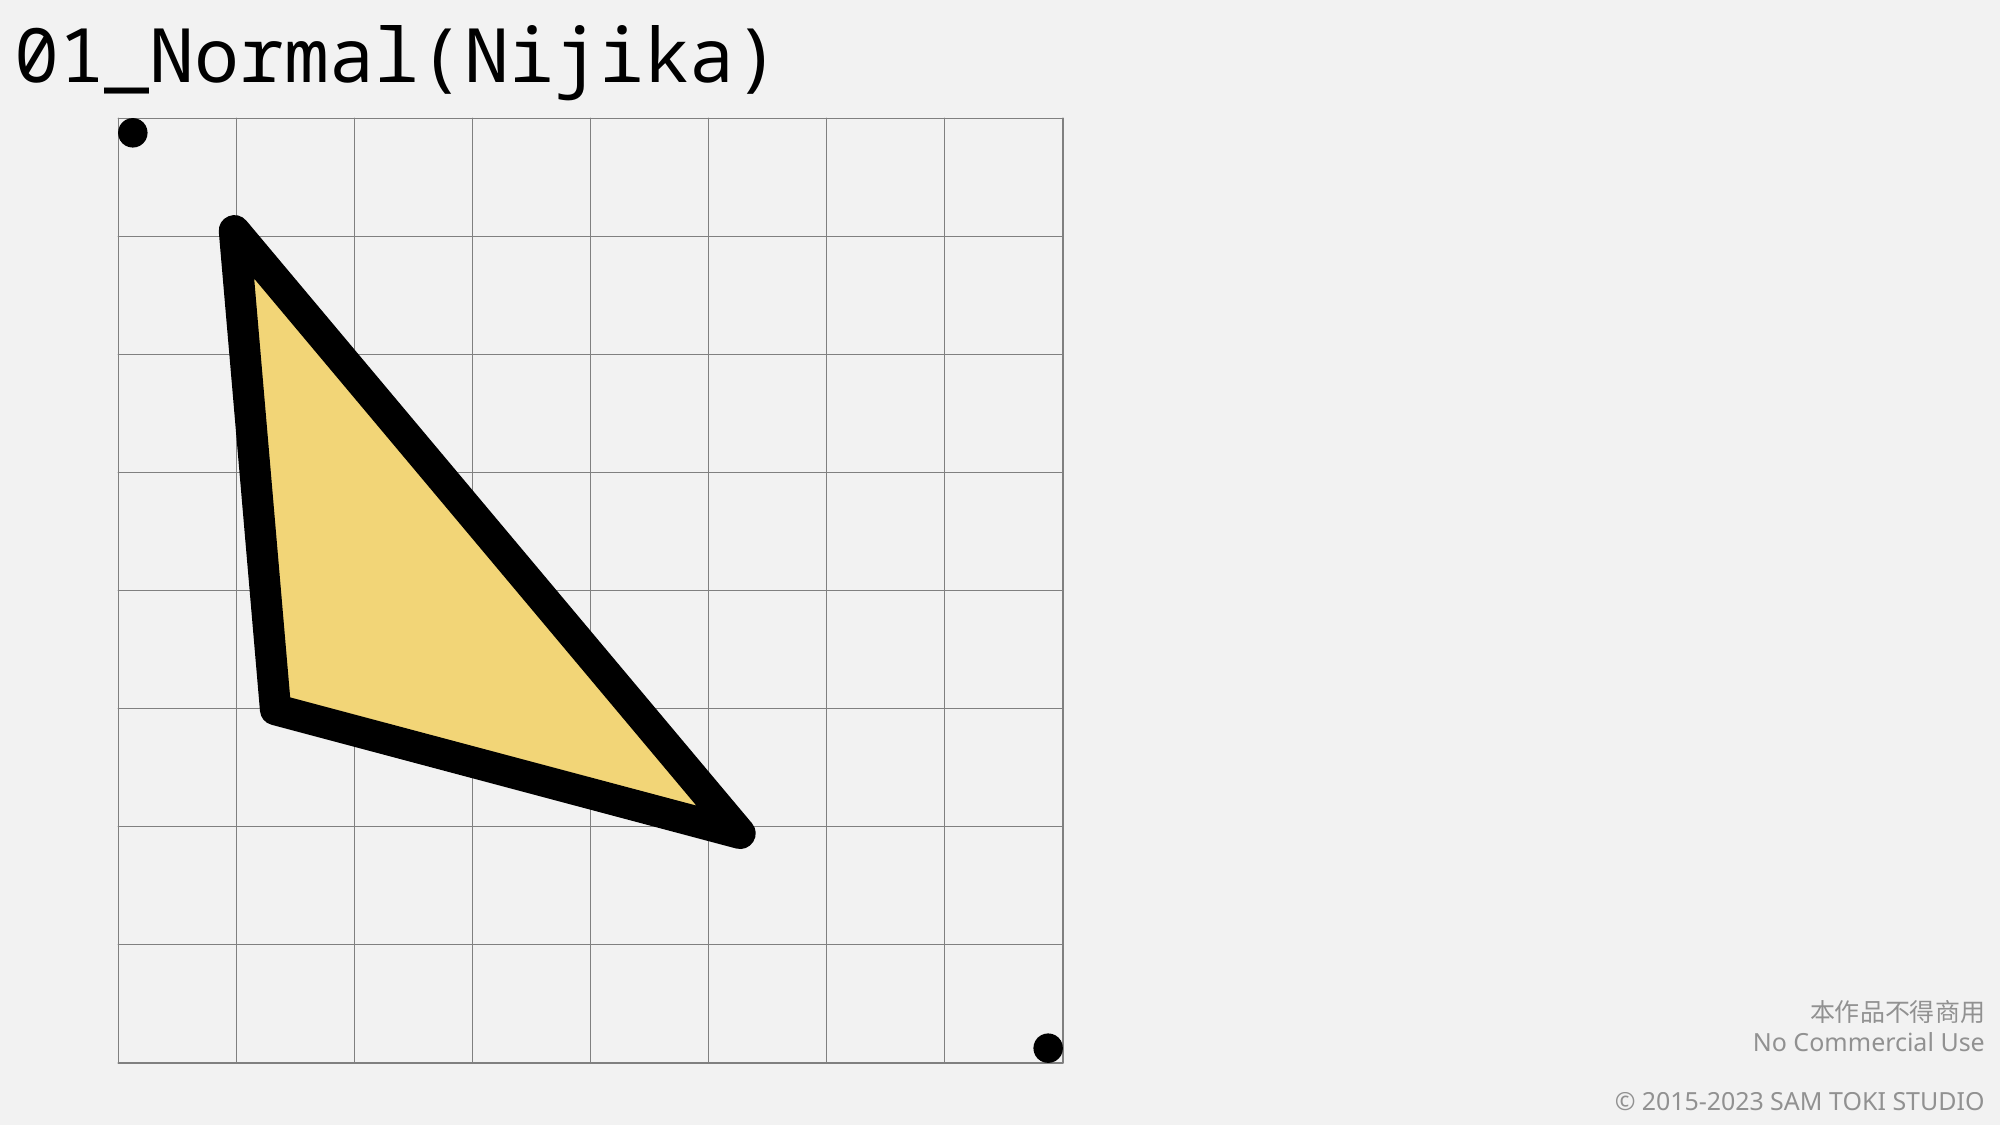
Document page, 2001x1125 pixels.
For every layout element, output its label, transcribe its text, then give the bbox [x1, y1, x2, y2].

text_box 01_Normal(Nijika) [0, 0, 1772, 105]
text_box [118, 118, 1063, 1063]
